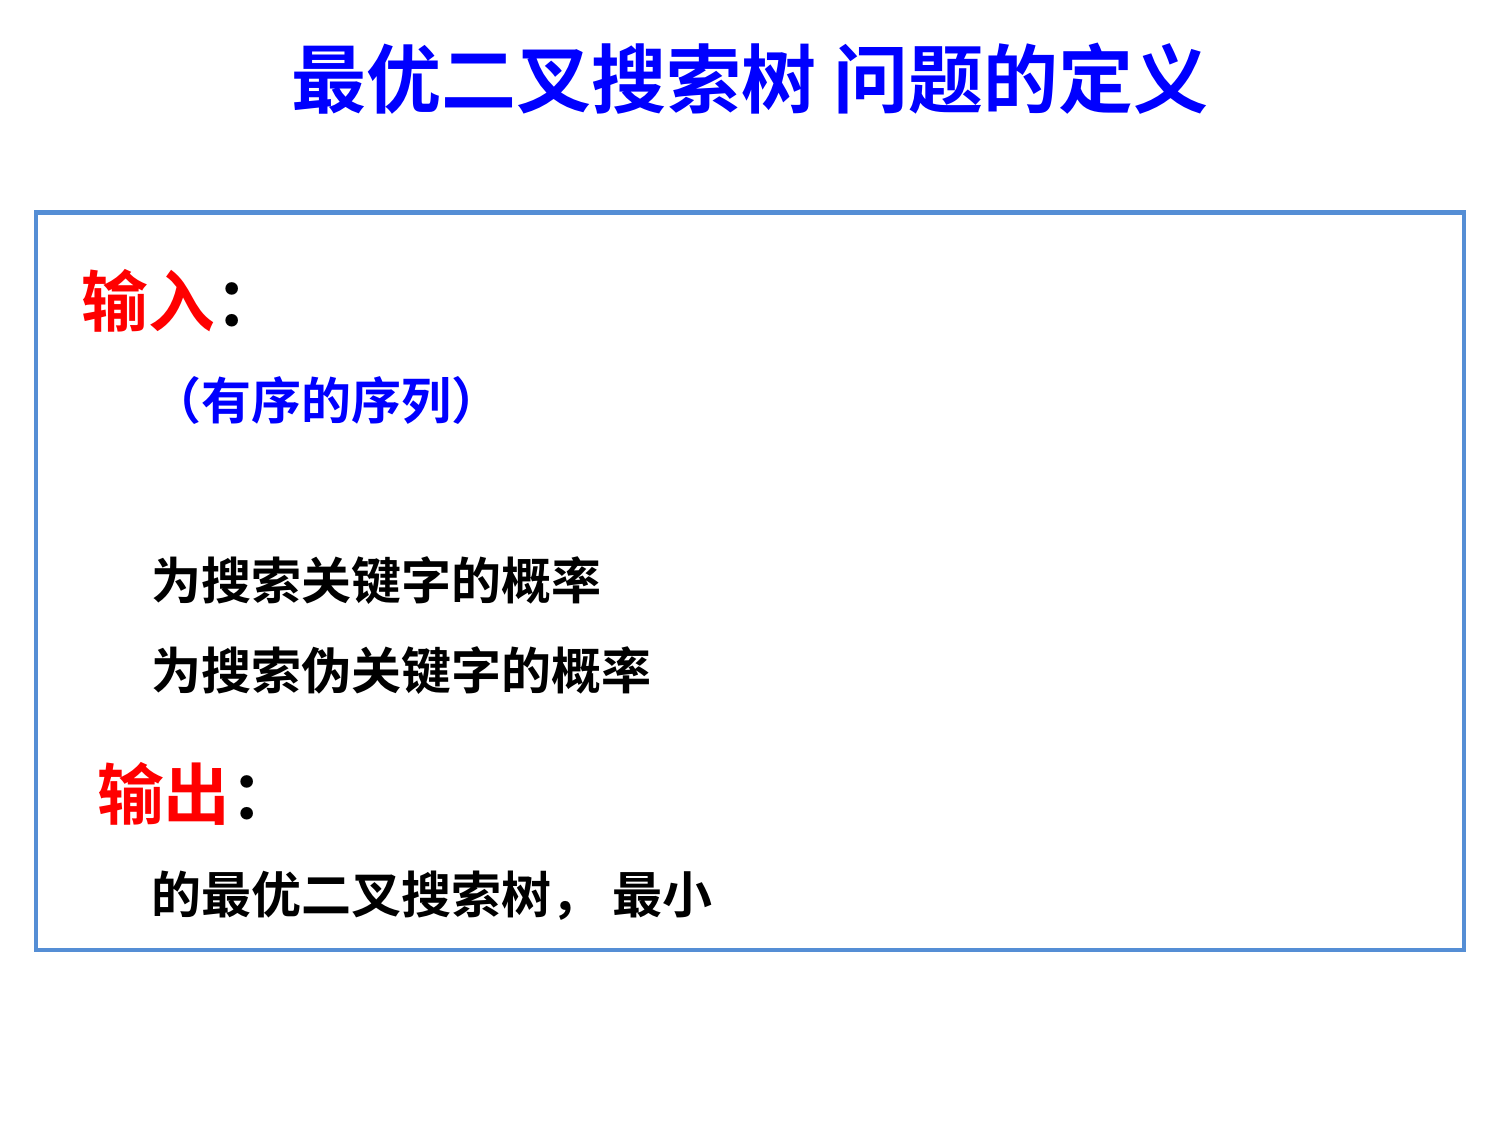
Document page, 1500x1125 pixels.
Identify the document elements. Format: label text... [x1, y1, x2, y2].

text_box 最优二叉搜索树 问题的定义 [0, 24, 1500, 130]
